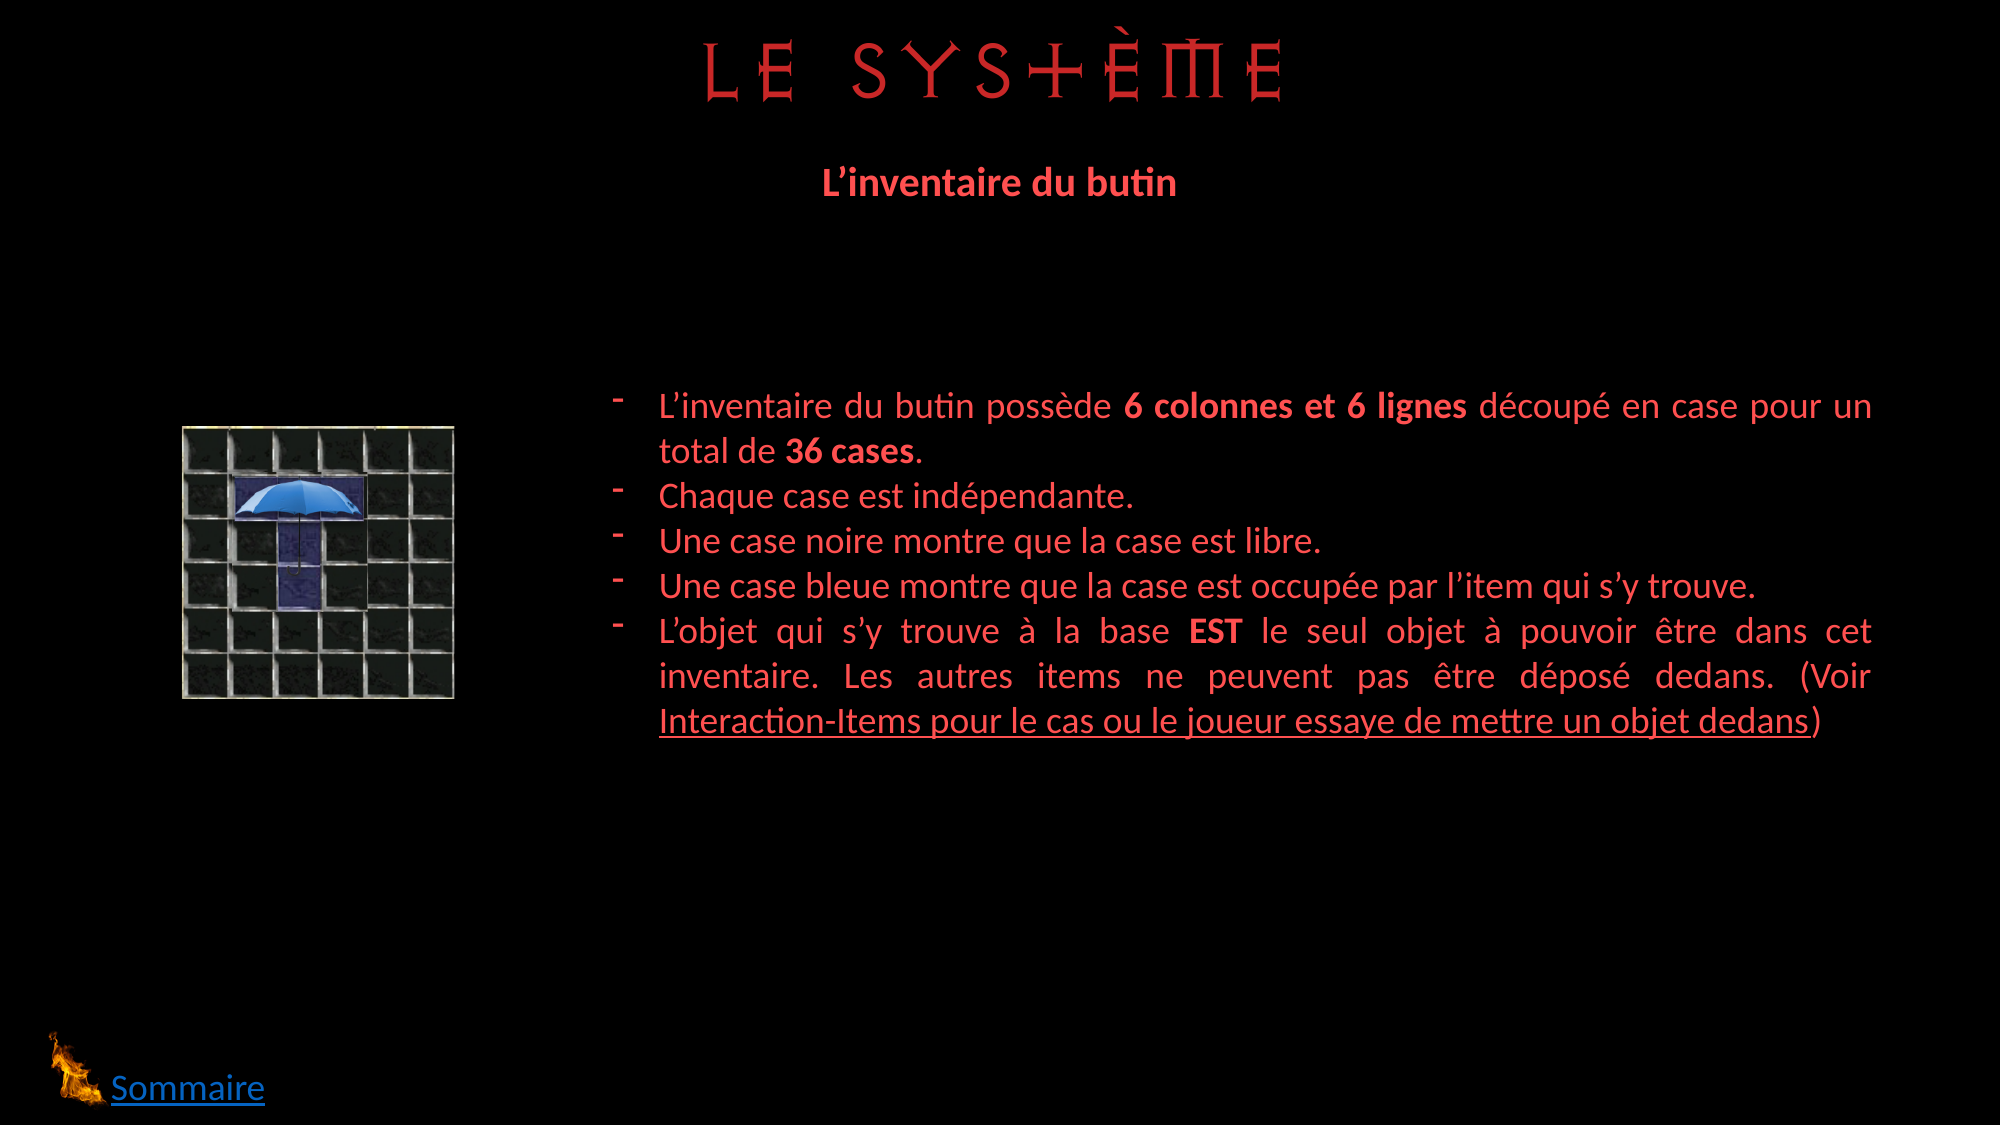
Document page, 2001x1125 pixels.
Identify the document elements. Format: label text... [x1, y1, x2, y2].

picture [703, 26, 1297, 103]
text_box L’inventaire du butin [0, 147, 2000, 213]
text_box L’inventaire du butin possède 6 colonnes et 6 lignes découpé en case pour un total de 36 cases. Chaque case est indépendante. Une case noire montre que la case est libre. Une case bleue montre que la case est occupée par l’item qui s’y trouve. L’objet qui s’y trouve à la base EST le seul objet à pouvoir être dans cet inventaire. Les autres items ne peuvent pas être déposé dedans. (Voir Interaction-Items pour le cas ou le joueur essaye de mettre un objet dedans) [596, 373, 1889, 749]
text_box Sommaire [96, 1055, 281, 1116]
picture [46, 1029, 131, 1115]
picture [181, 425, 455, 699]
